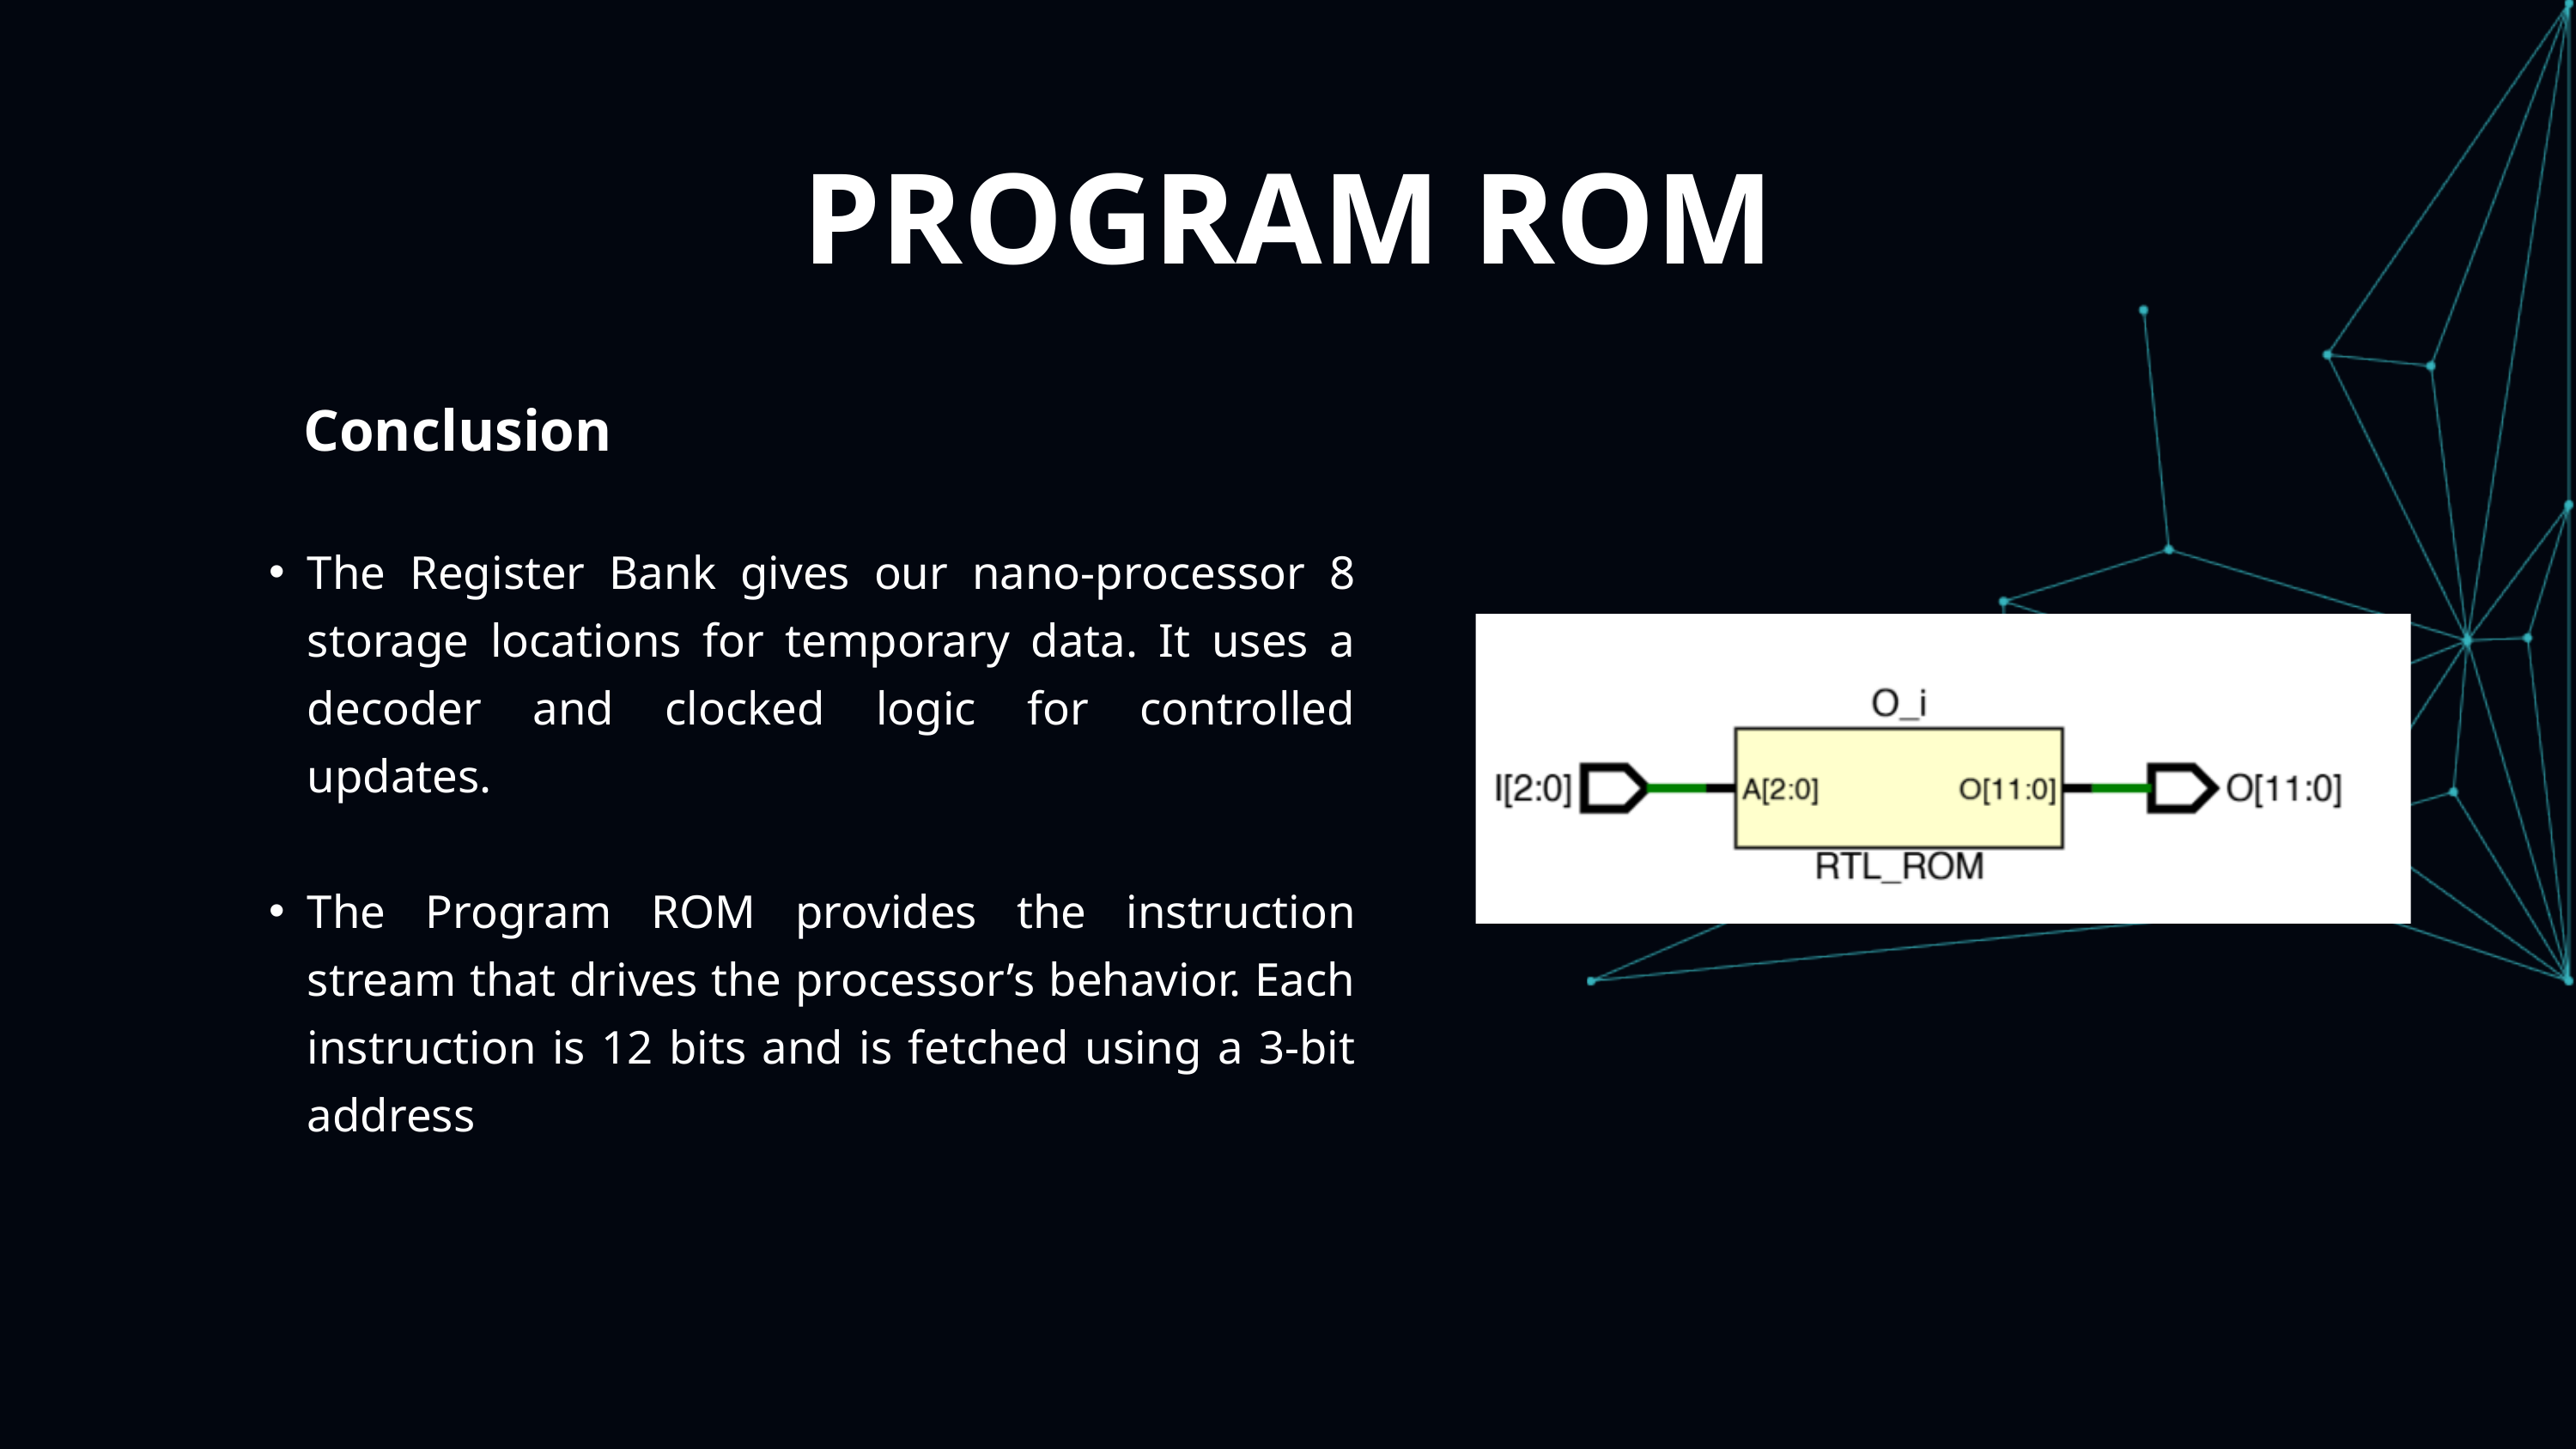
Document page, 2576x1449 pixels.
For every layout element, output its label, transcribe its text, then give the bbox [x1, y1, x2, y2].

text_box Conclusion The Register Bank gives our nano-processor 8 storage locations for temporary data. It uses a decoder and clocked logic for controlled updates. The Program ROM provides the instruction stream that drives the processor’s behavior. Each instruction is 12 bits and is fetched using a 3-bit address [230, 377, 1356, 1344]
text_box [1587, 0, 2576, 989]
text_box [1475, 614, 2411, 924]
text_box PROGRAM ROM [550, 163, 2026, 289]
